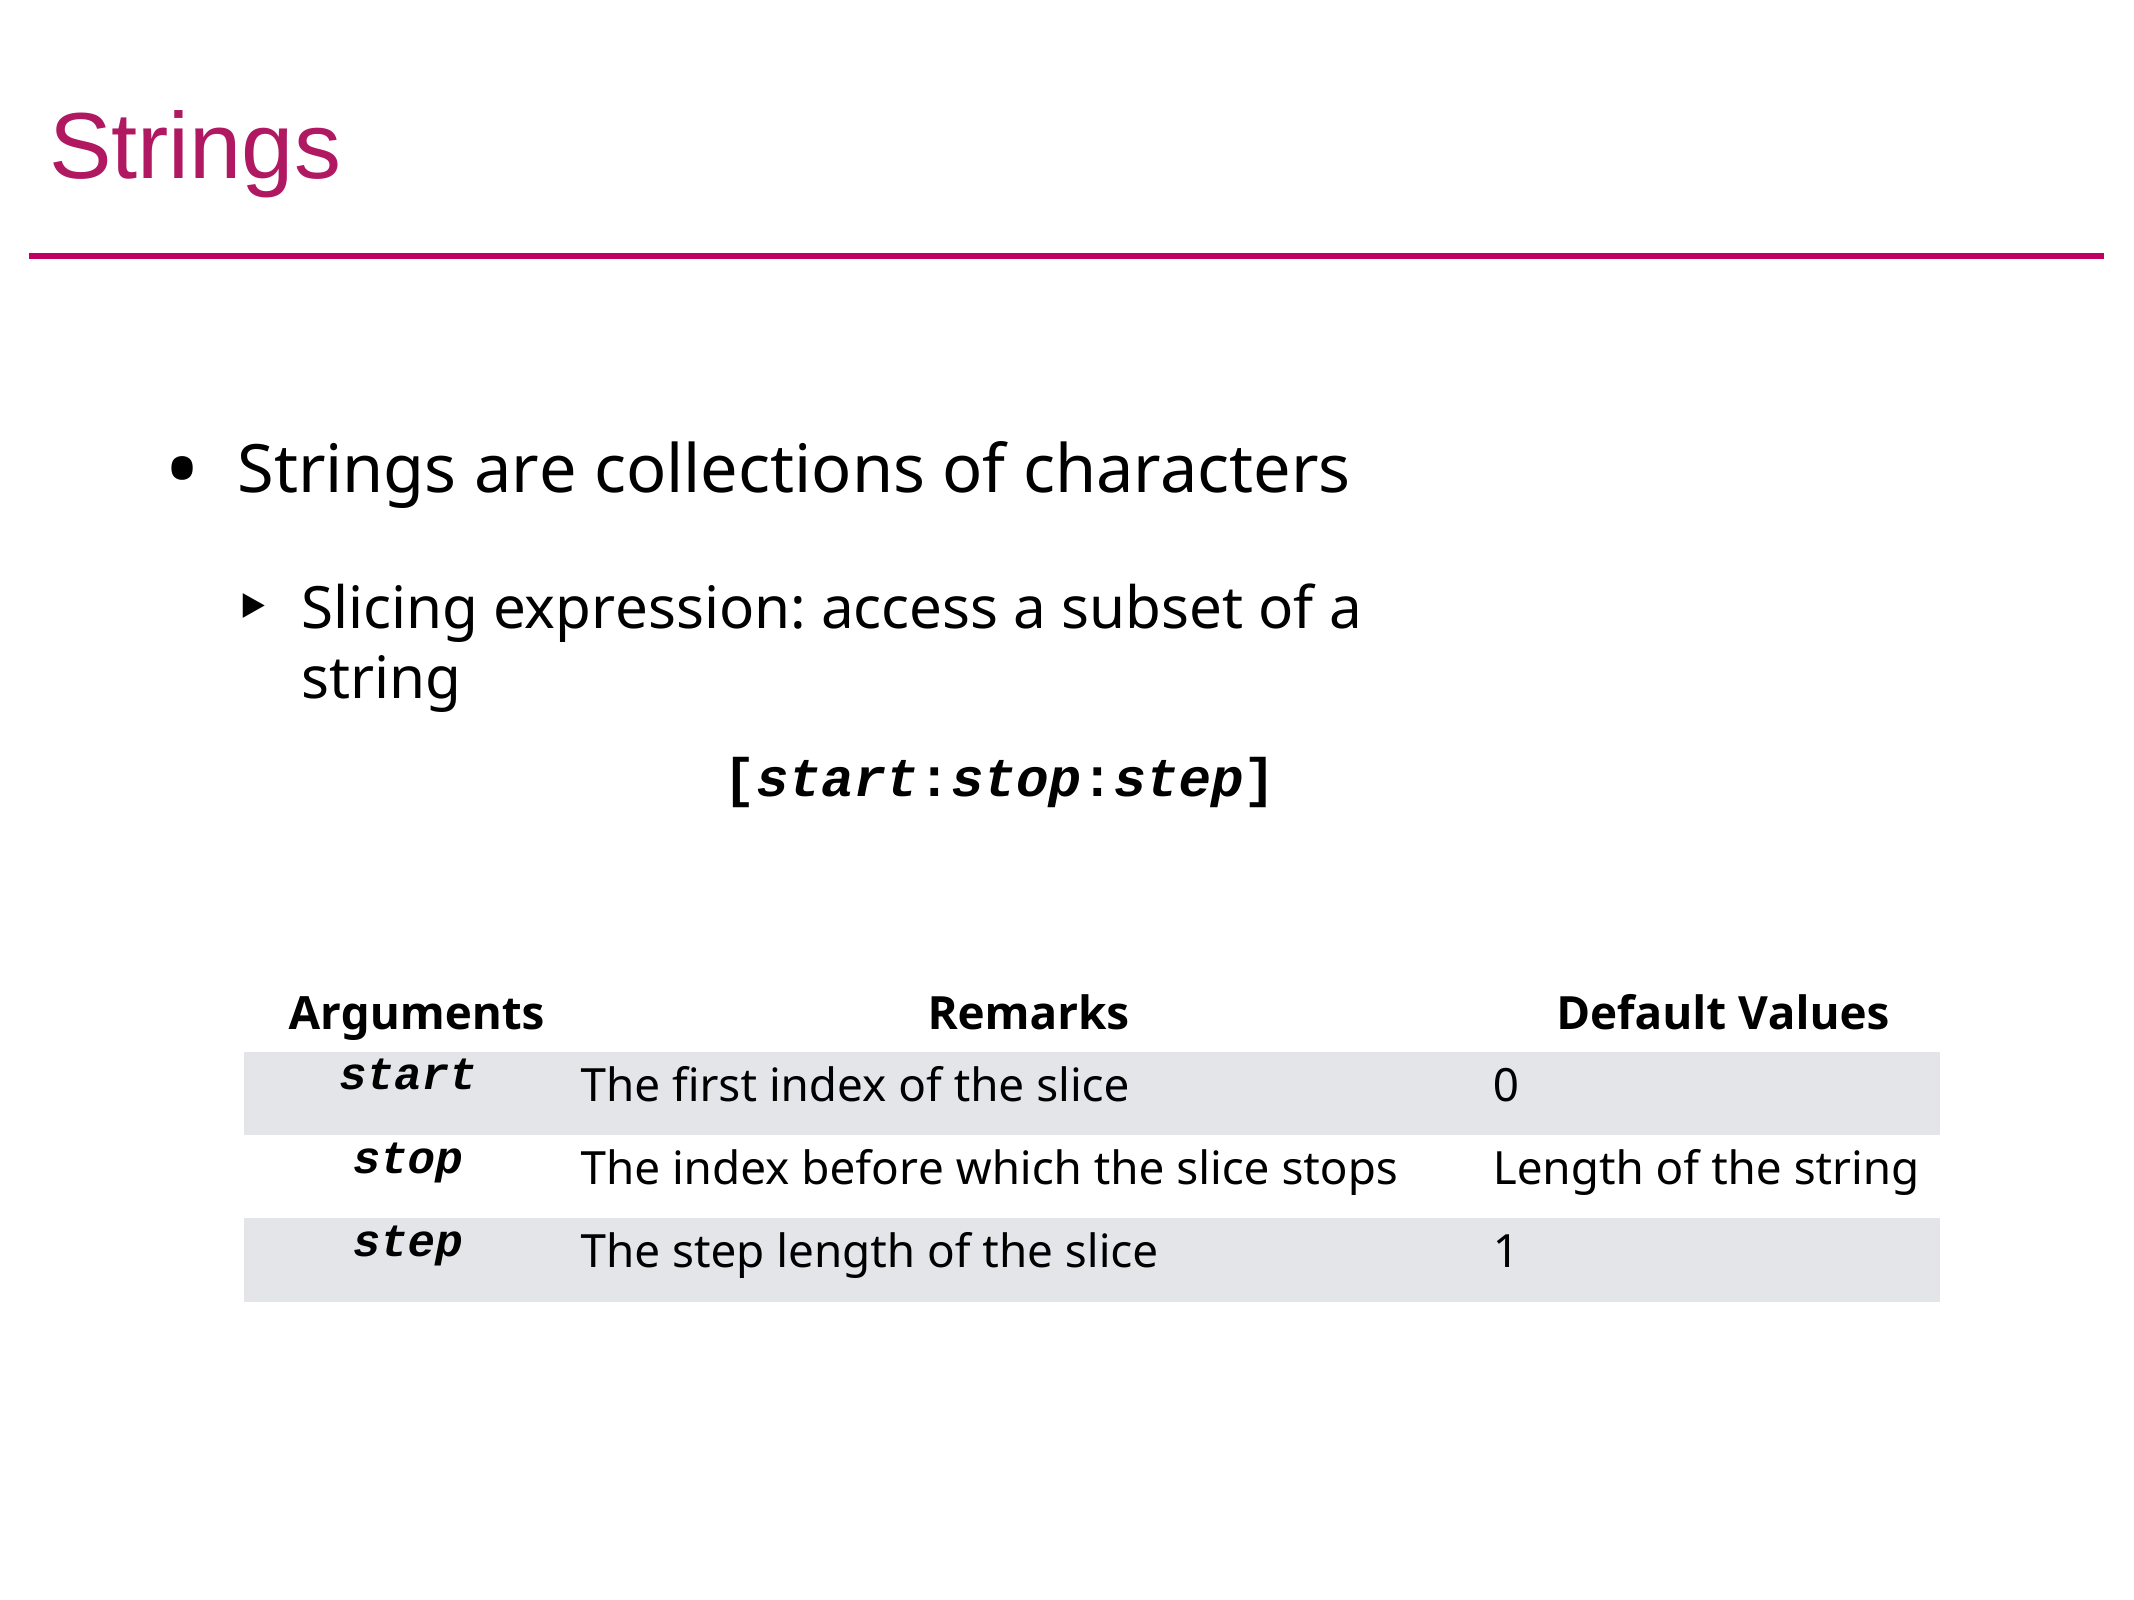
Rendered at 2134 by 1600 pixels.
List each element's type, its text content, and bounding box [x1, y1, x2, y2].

table_cell stop [244, 1135, 554, 1218]
table_cell step [244, 1218, 554, 1302]
table_cell Length of the string [1430, 1135, 1940, 1218]
table_cell 0 [1430, 1052, 1940, 1135]
text_box [start:stop:step] [721, 742, 1279, 808]
table_cell The step length of the slice [554, 1218, 1430, 1302]
table_cell The index before which the slice stops [554, 1135, 1430, 1218]
text_box Strings are collections of characters Slicing expression: access a subset of a string [162, 426, 1508, 710]
table_cell The first index of the slice [554, 1052, 1430, 1135]
table_cell start [244, 1052, 554, 1135]
title Strings [49, 85, 2084, 353]
table_header Default Values [1430, 980, 1940, 1052]
table_header Arguments [244, 980, 554, 1052]
table_header Remarks [554, 980, 1430, 1052]
table_cell 1 [1430, 1218, 1940, 1302]
